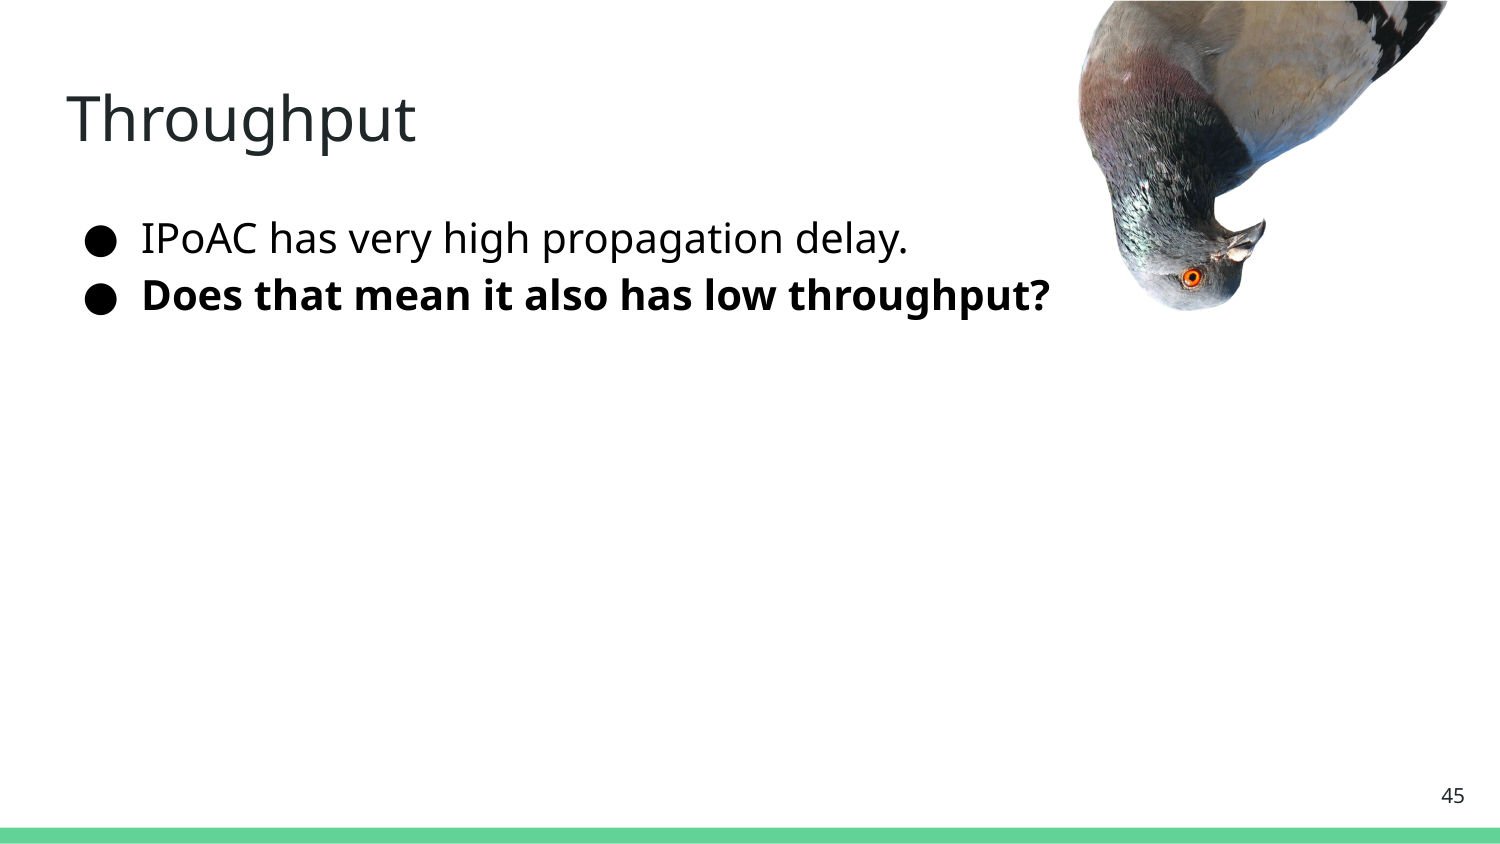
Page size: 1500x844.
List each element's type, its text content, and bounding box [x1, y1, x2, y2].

slide_number ‹#› [1389, 764, 1480, 830]
title Throughput [51, 64, 1072, 167]
picture [1077, 0, 1450, 312]
list IPoAC has very high propagation delay. Does that mean it also has low throughput? [51, 189, 1449, 750]
